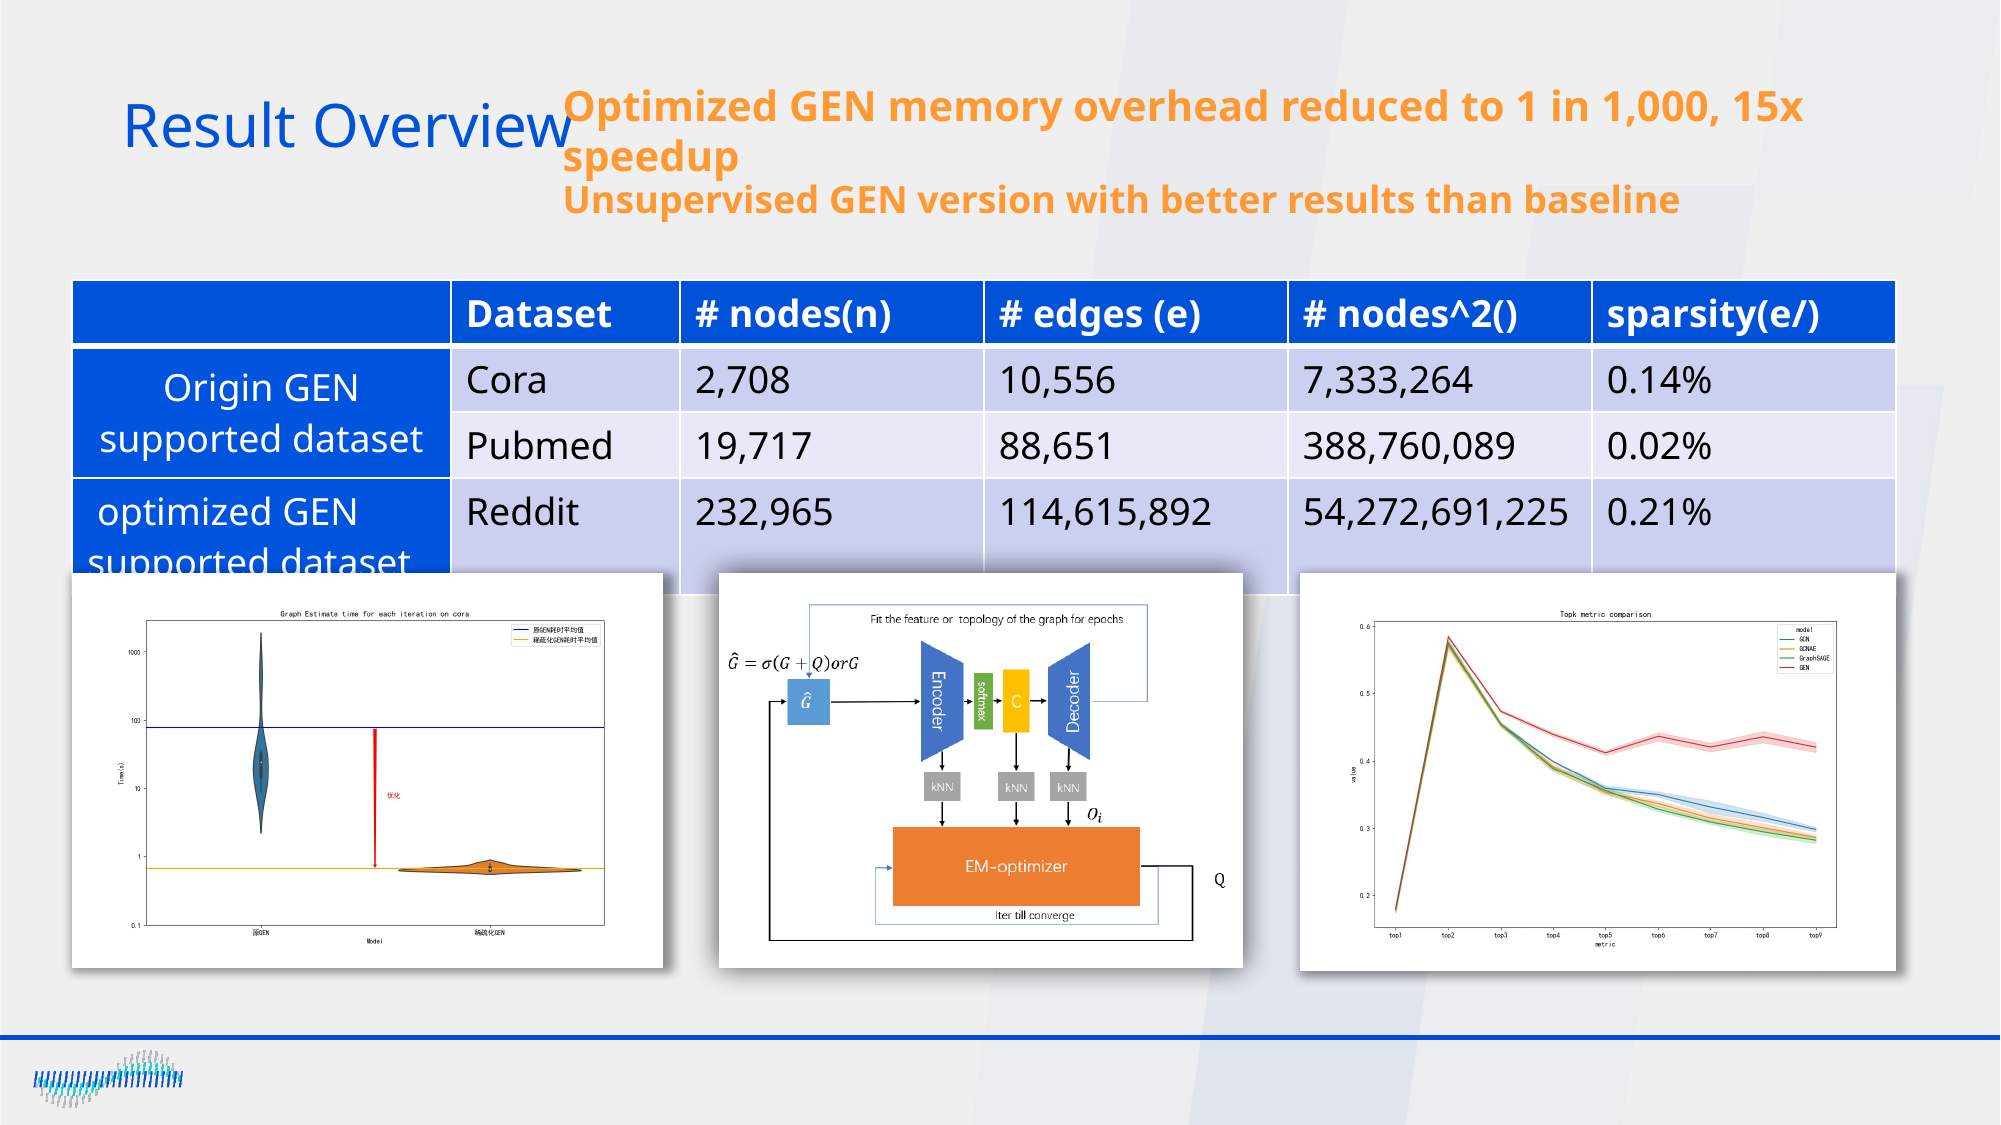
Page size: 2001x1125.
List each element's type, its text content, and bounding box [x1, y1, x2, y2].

picture [0, 0, 2001, 1125]
text_box Unsupervised GEN version with better results than baseline [548, 168, 1800, 229]
list Result Overview [107, 87, 591, 230]
text_box Optimized GEN memory overhead reduced to 1 in 1,000, 15x speedup [548, 72, 1960, 188]
